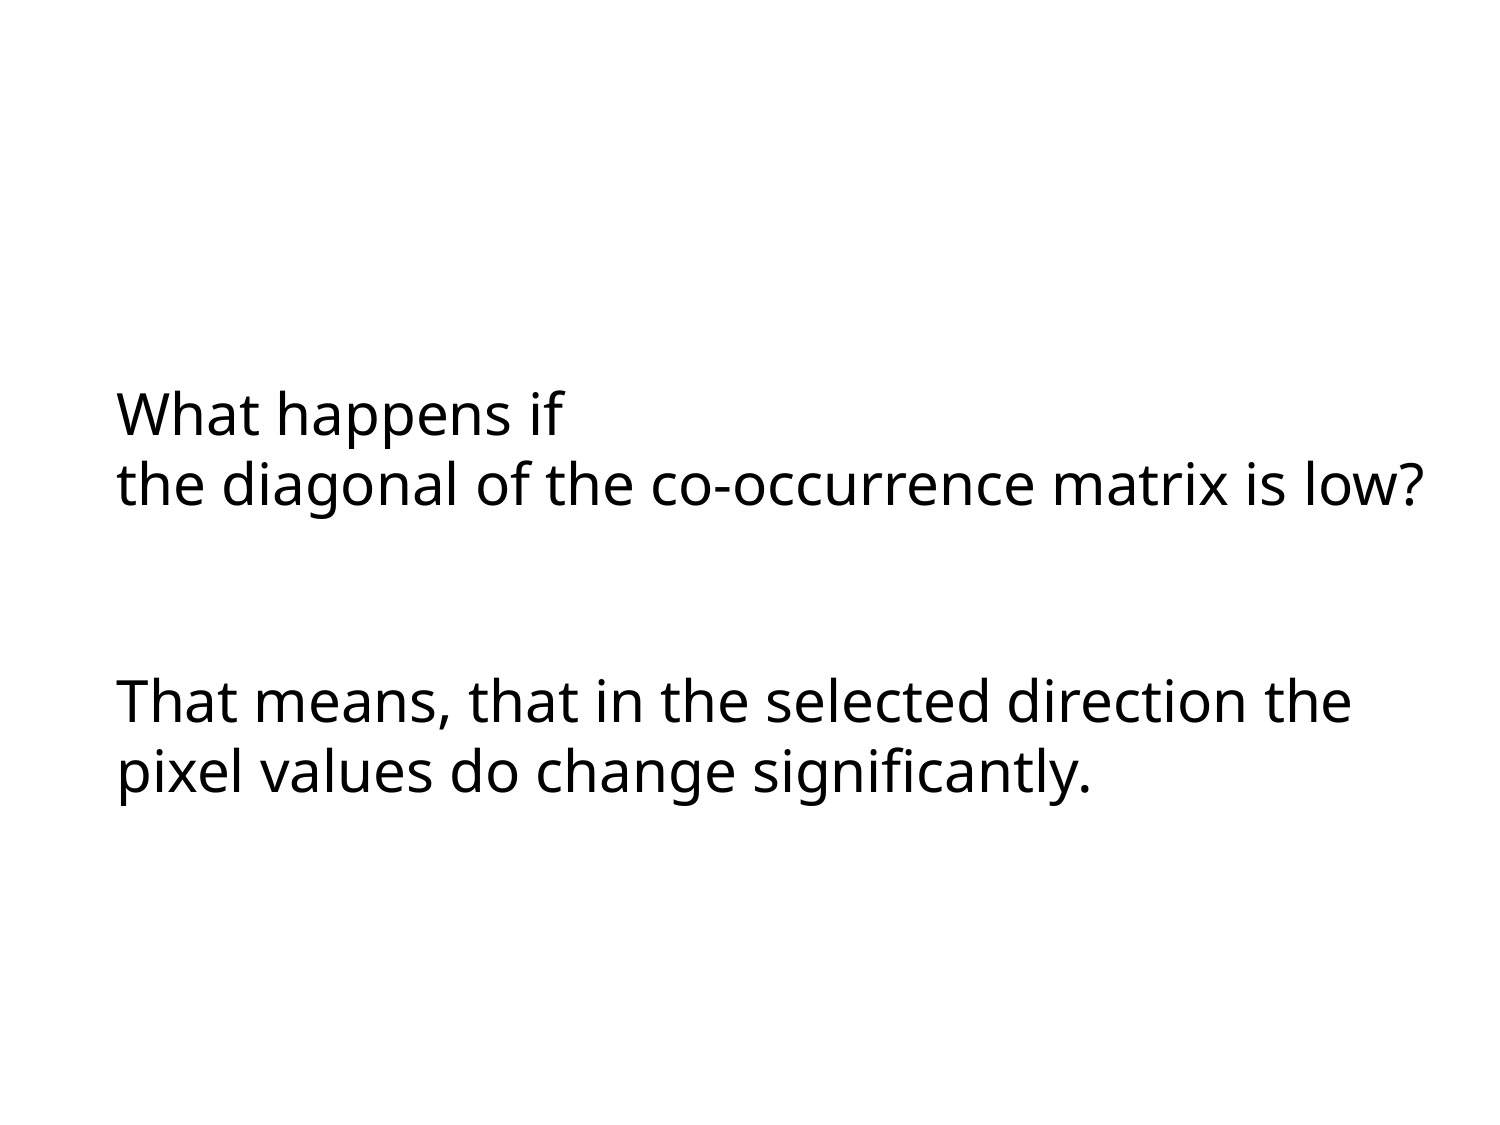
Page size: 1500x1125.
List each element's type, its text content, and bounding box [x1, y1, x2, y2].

text_box That means, that in the selected direction the pixel values do change significantly. [101, 656, 1401, 812]
text_box What happens if the diagonal of the co-occurrence matrix is low? [101, 369, 1440, 525]
